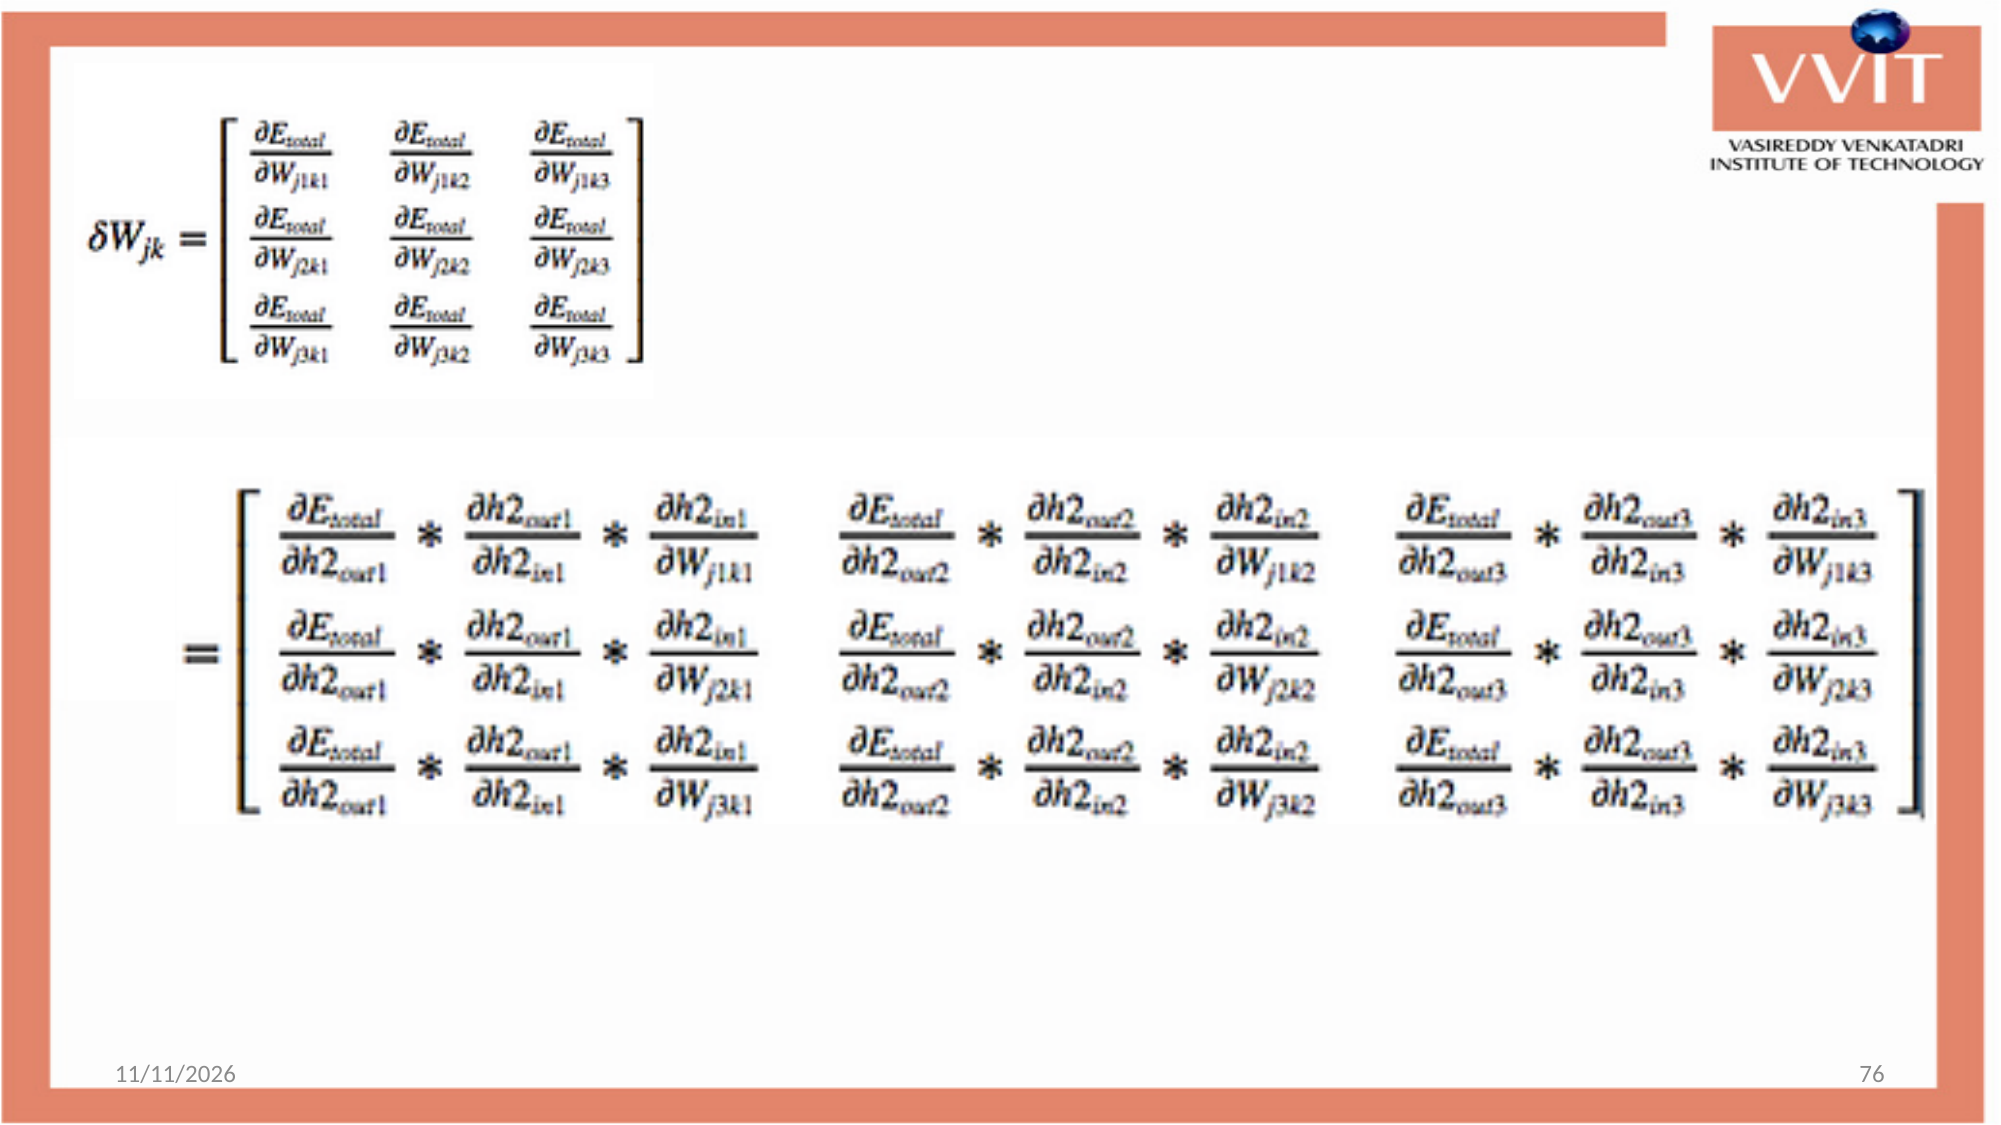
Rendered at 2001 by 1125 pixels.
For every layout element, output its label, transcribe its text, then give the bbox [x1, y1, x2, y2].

picture [0, 0, 2001, 1125]
slide_number 76 [1433, 1042, 1900, 1103]
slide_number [99, 1042, 567, 1103]
